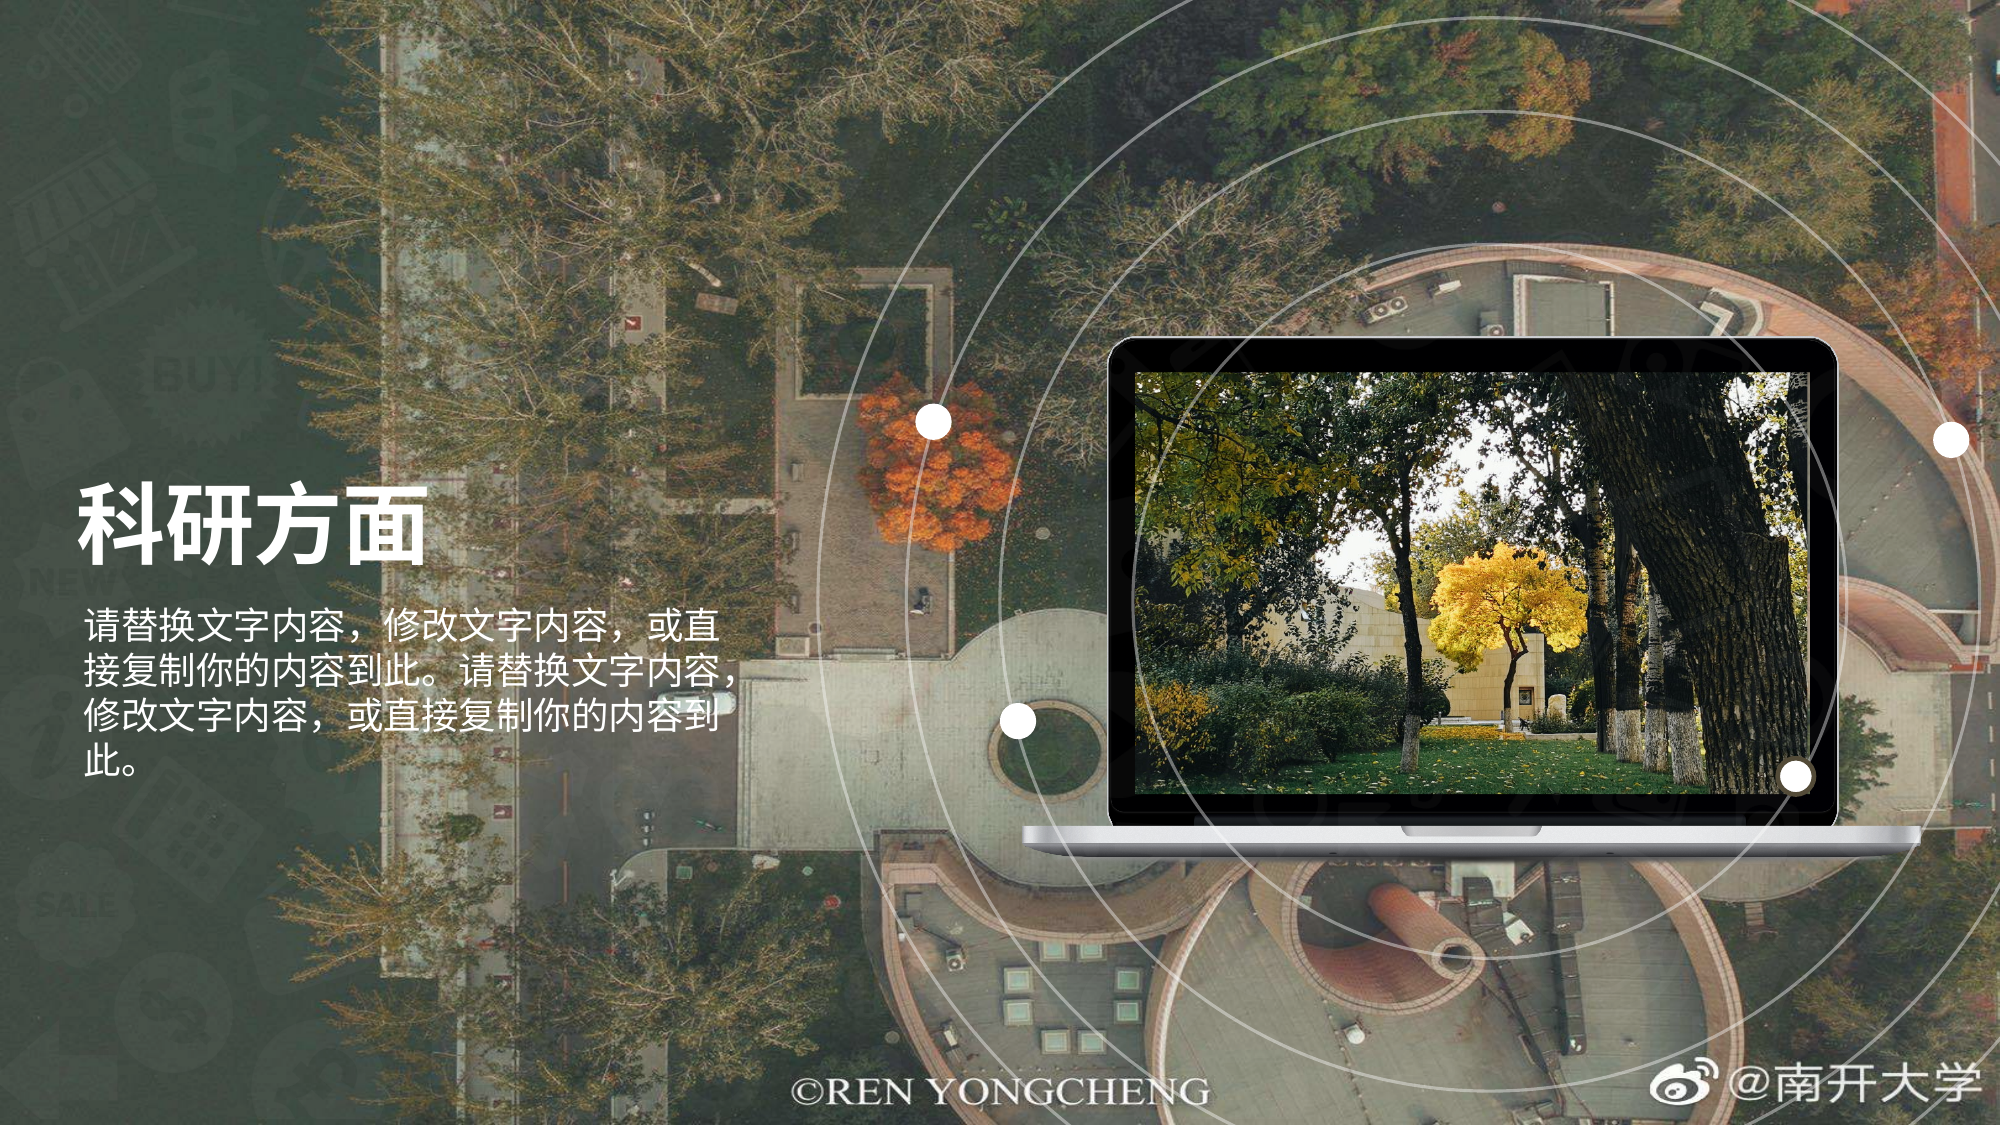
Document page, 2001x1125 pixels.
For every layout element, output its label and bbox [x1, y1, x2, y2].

text_box [1988, 889, 2000, 1054]
text_box [1988, 0, 2000, 161]
text_box [1218, 1119, 1762, 1125]
text_box [1914, 1042, 2000, 1125]
text_box [0, 1119, 1065, 1125]
text_box [1752, 1119, 1920, 1125]
picture [0, 0, 1988, 1119]
text_box [1988, 148, 2000, 314]
text_box [1988, 295, 2000, 908]
text_box [1059, 1119, 1228, 1125]
